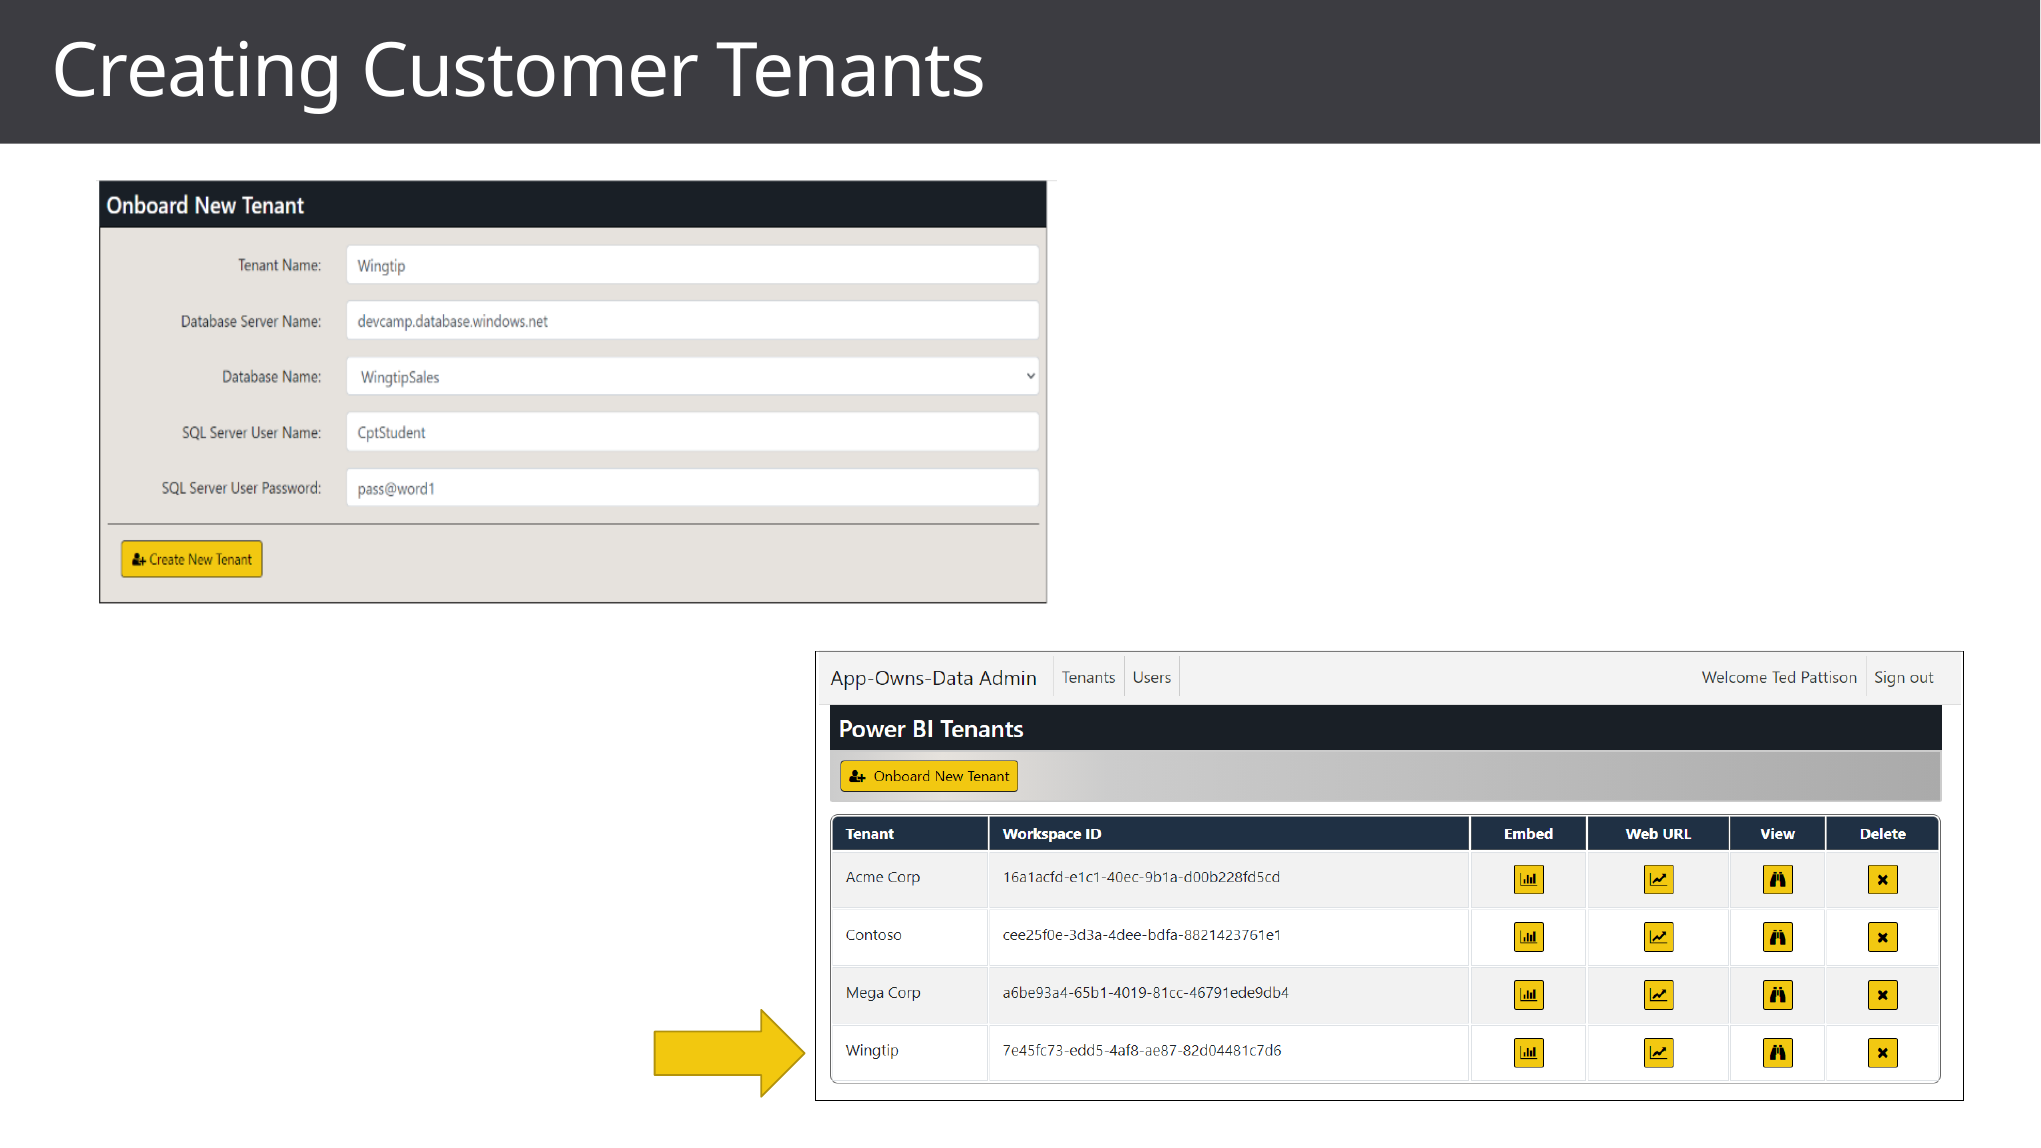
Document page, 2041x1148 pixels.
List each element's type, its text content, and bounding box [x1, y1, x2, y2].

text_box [654, 639, 1971, 1113]
title Creating Customer Tenants [51, 31, 1988, 113]
picture [96, 180, 1057, 611]
